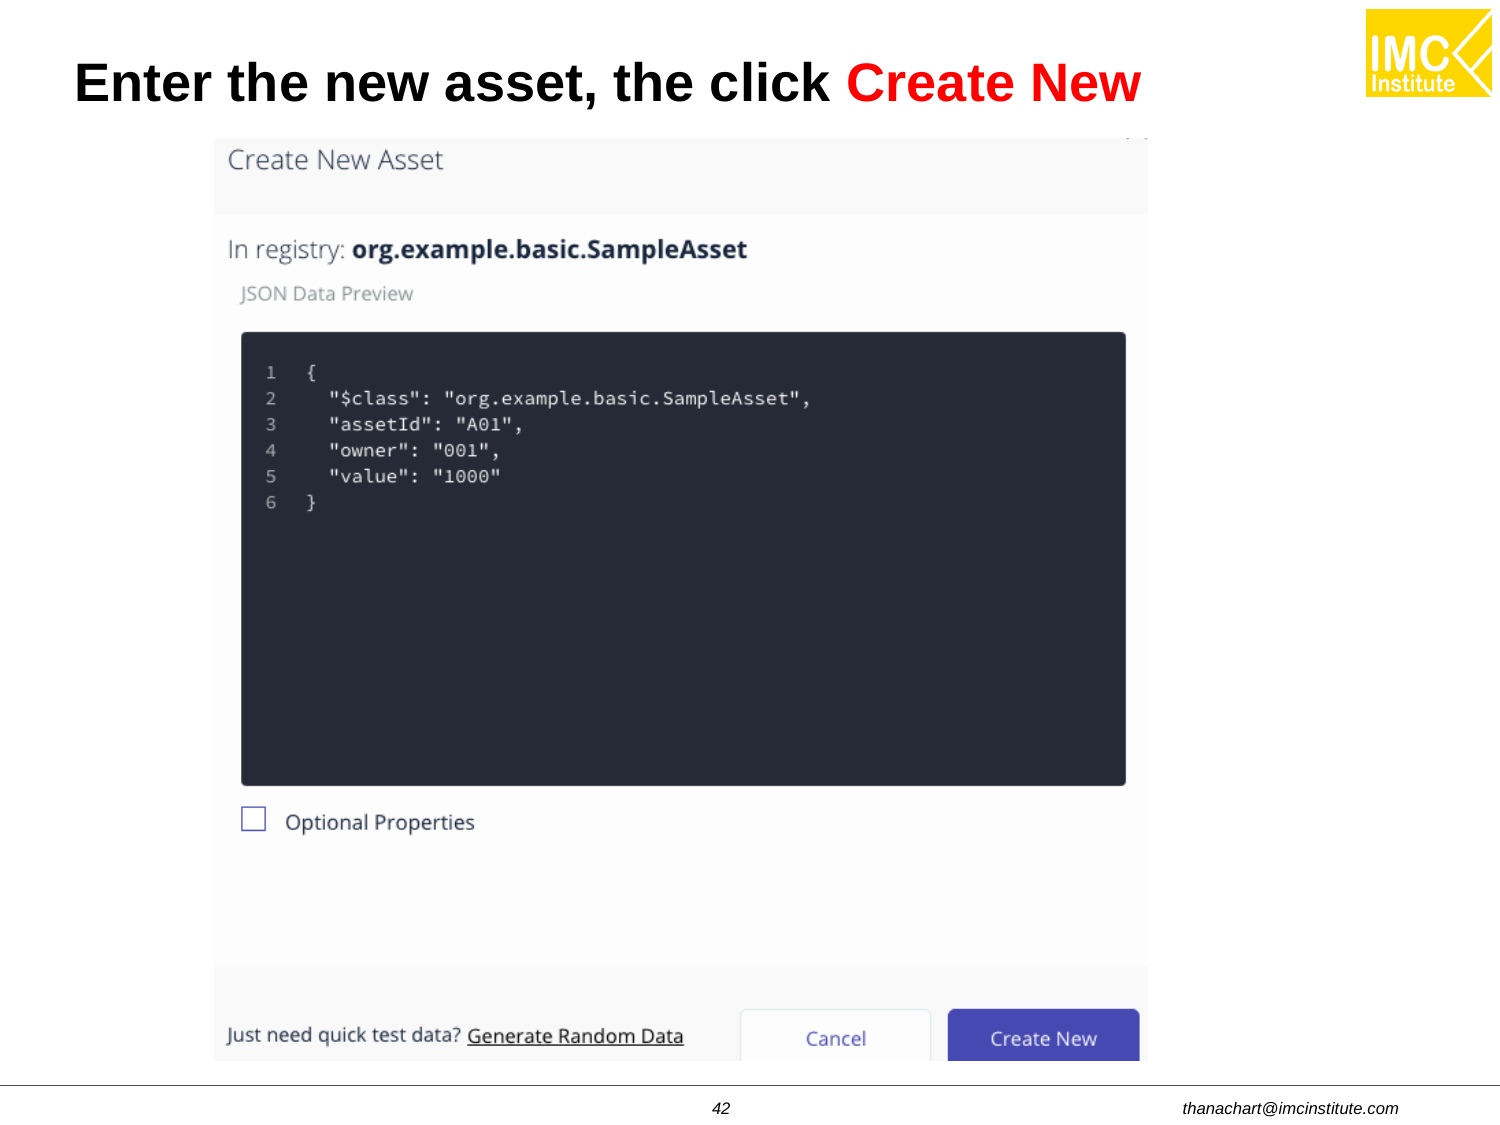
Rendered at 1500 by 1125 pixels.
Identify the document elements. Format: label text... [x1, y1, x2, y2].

picture [214, 137, 1148, 1062]
text_box Enter the new asset, the click Create New [59, 47, 1470, 202]
picture [1366, 9, 1492, 97]
